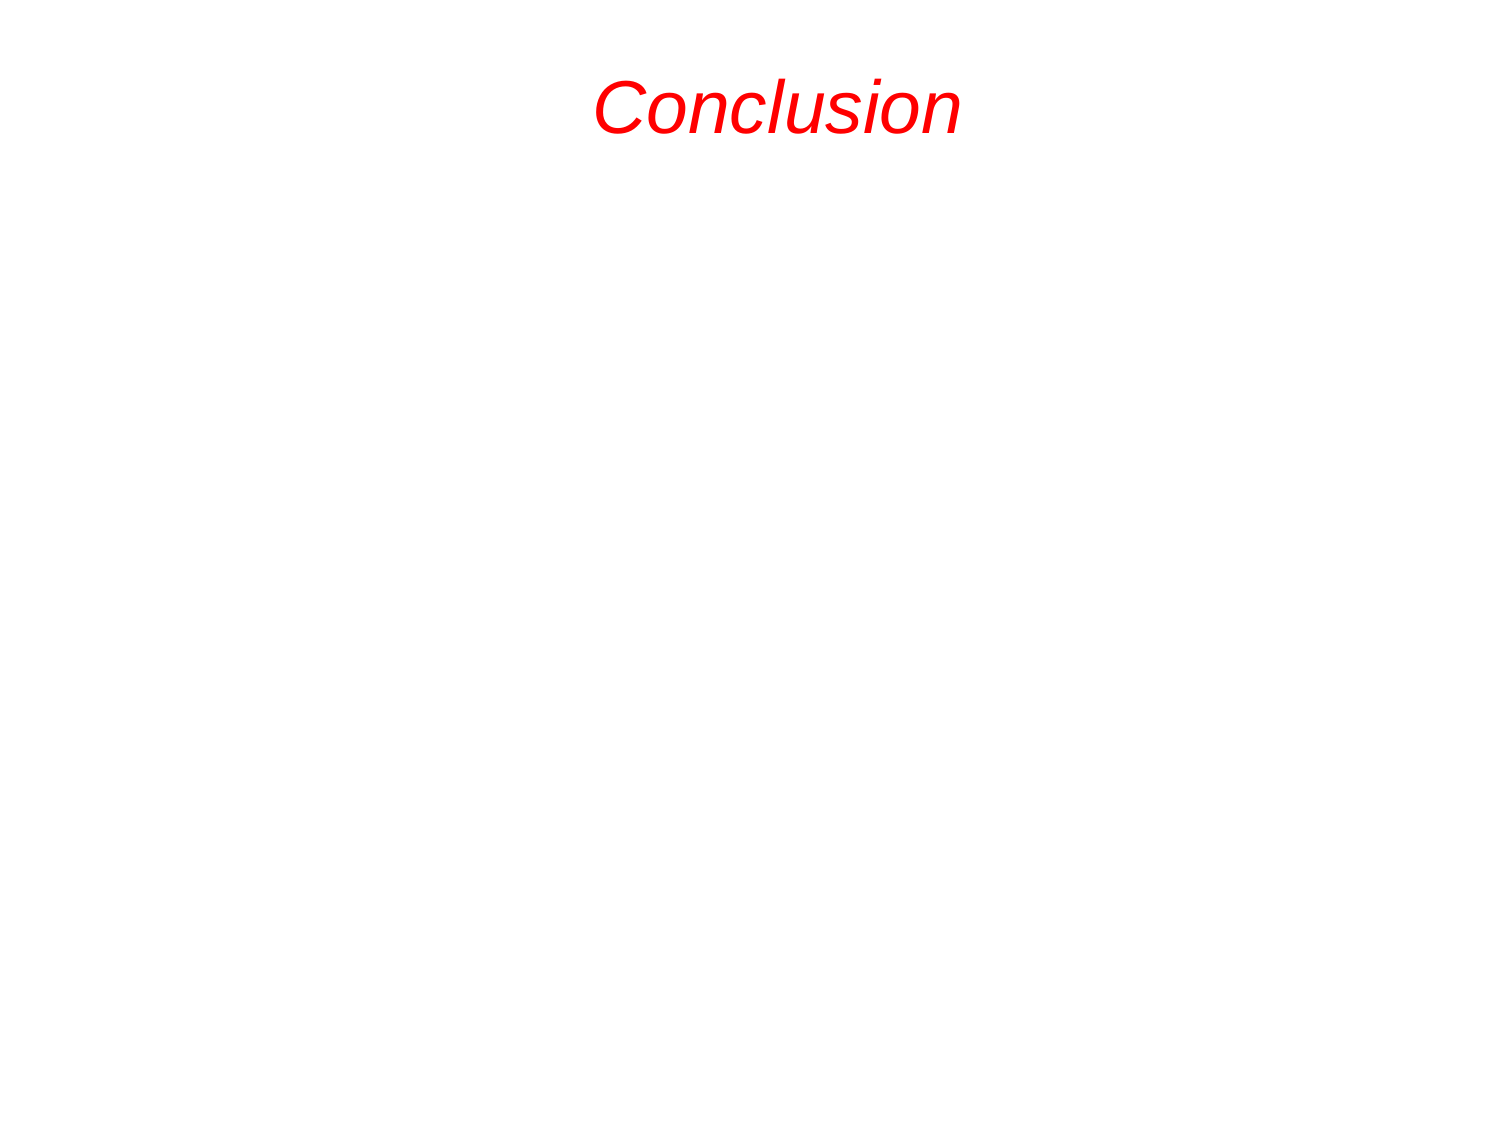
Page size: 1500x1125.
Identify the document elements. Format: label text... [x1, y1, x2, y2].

text_box Conclusion [76, 51, 1480, 156]
